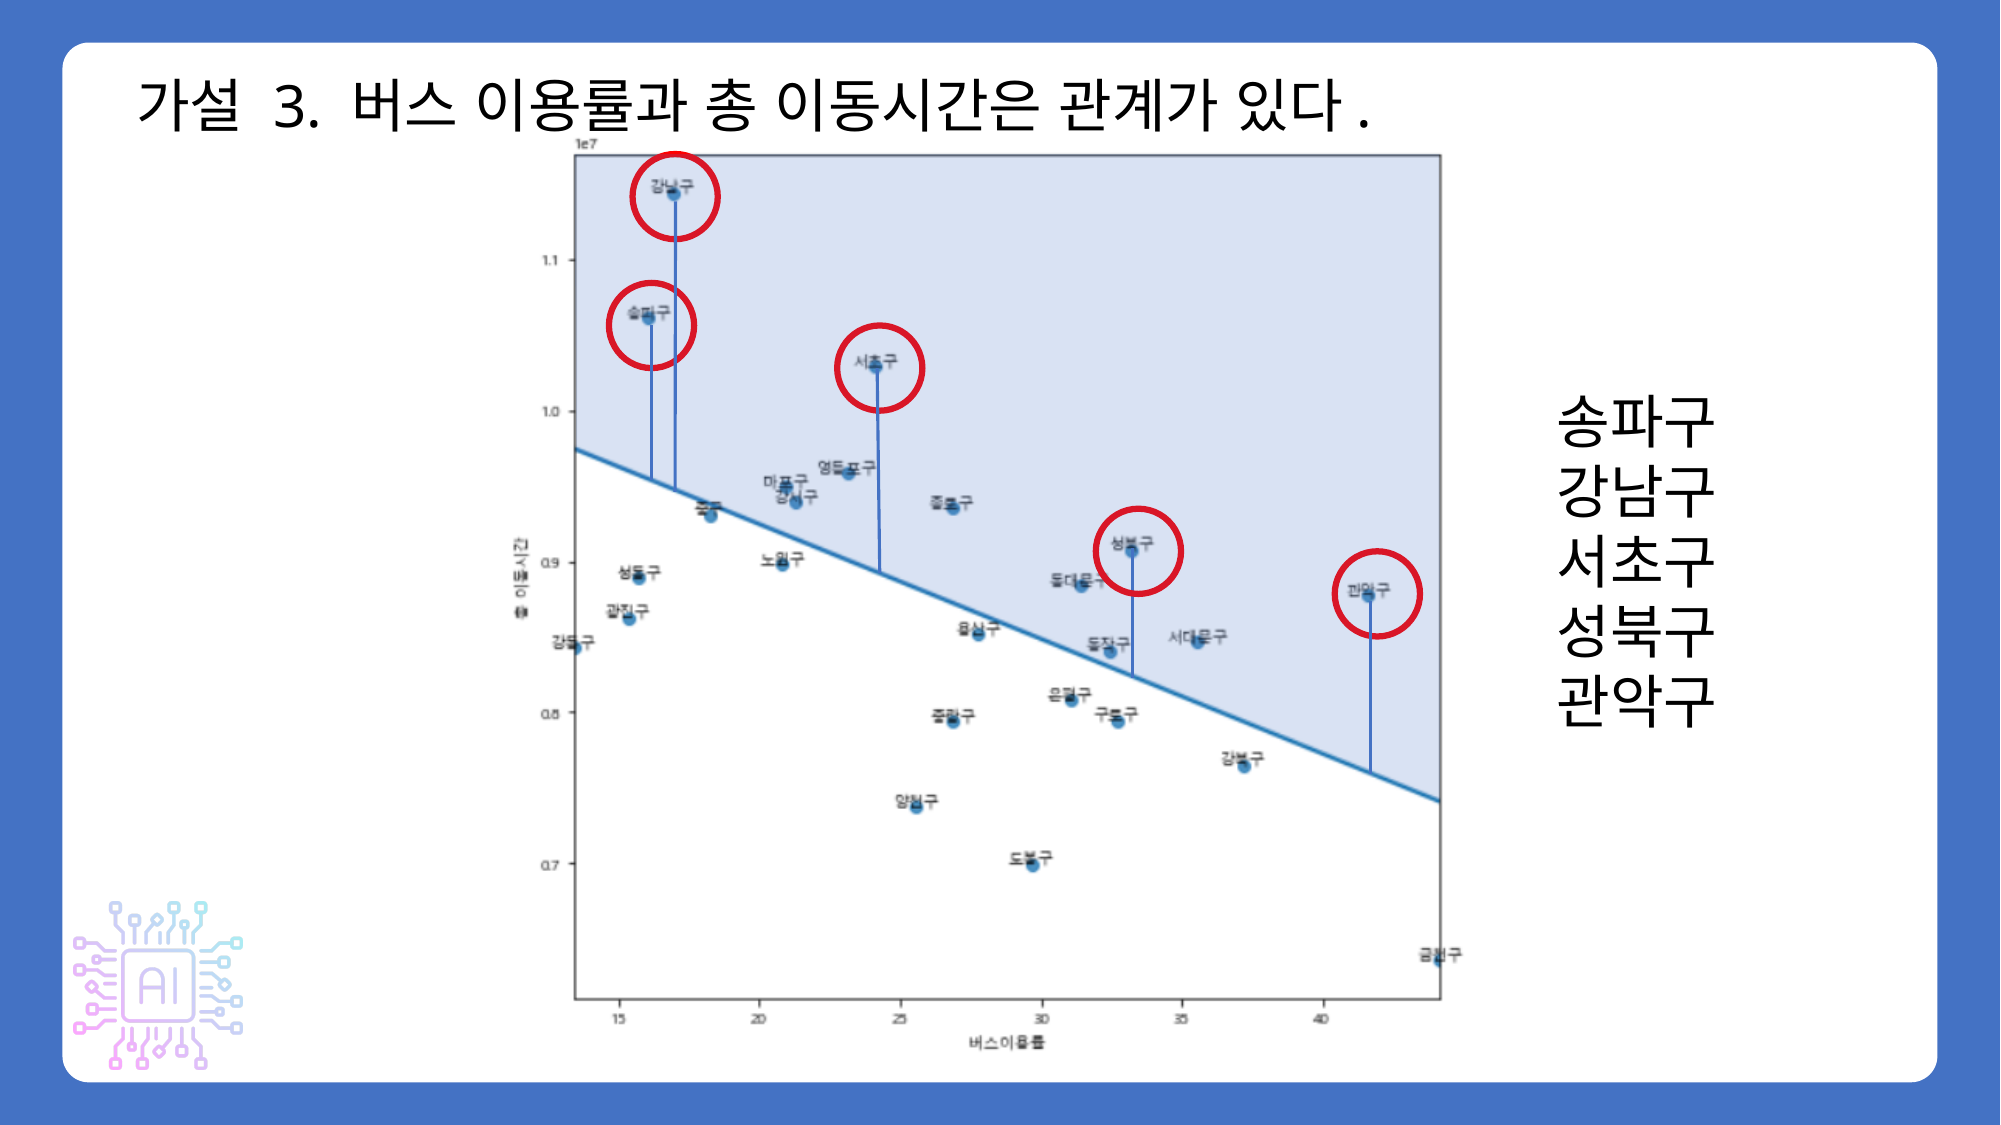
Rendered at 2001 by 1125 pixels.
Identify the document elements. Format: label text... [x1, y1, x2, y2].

picture [73, 901, 243, 1070]
text_box 송파구 강남구 서초구 성북구 관악구 [1541, 378, 1732, 743]
picture [484, 133, 1537, 1053]
text_box [61, 41, 1939, 1084]
text_box 가설 3. 버스 이용률과 총 이동시간은 관계가 있다. [121, 61, 1387, 147]
